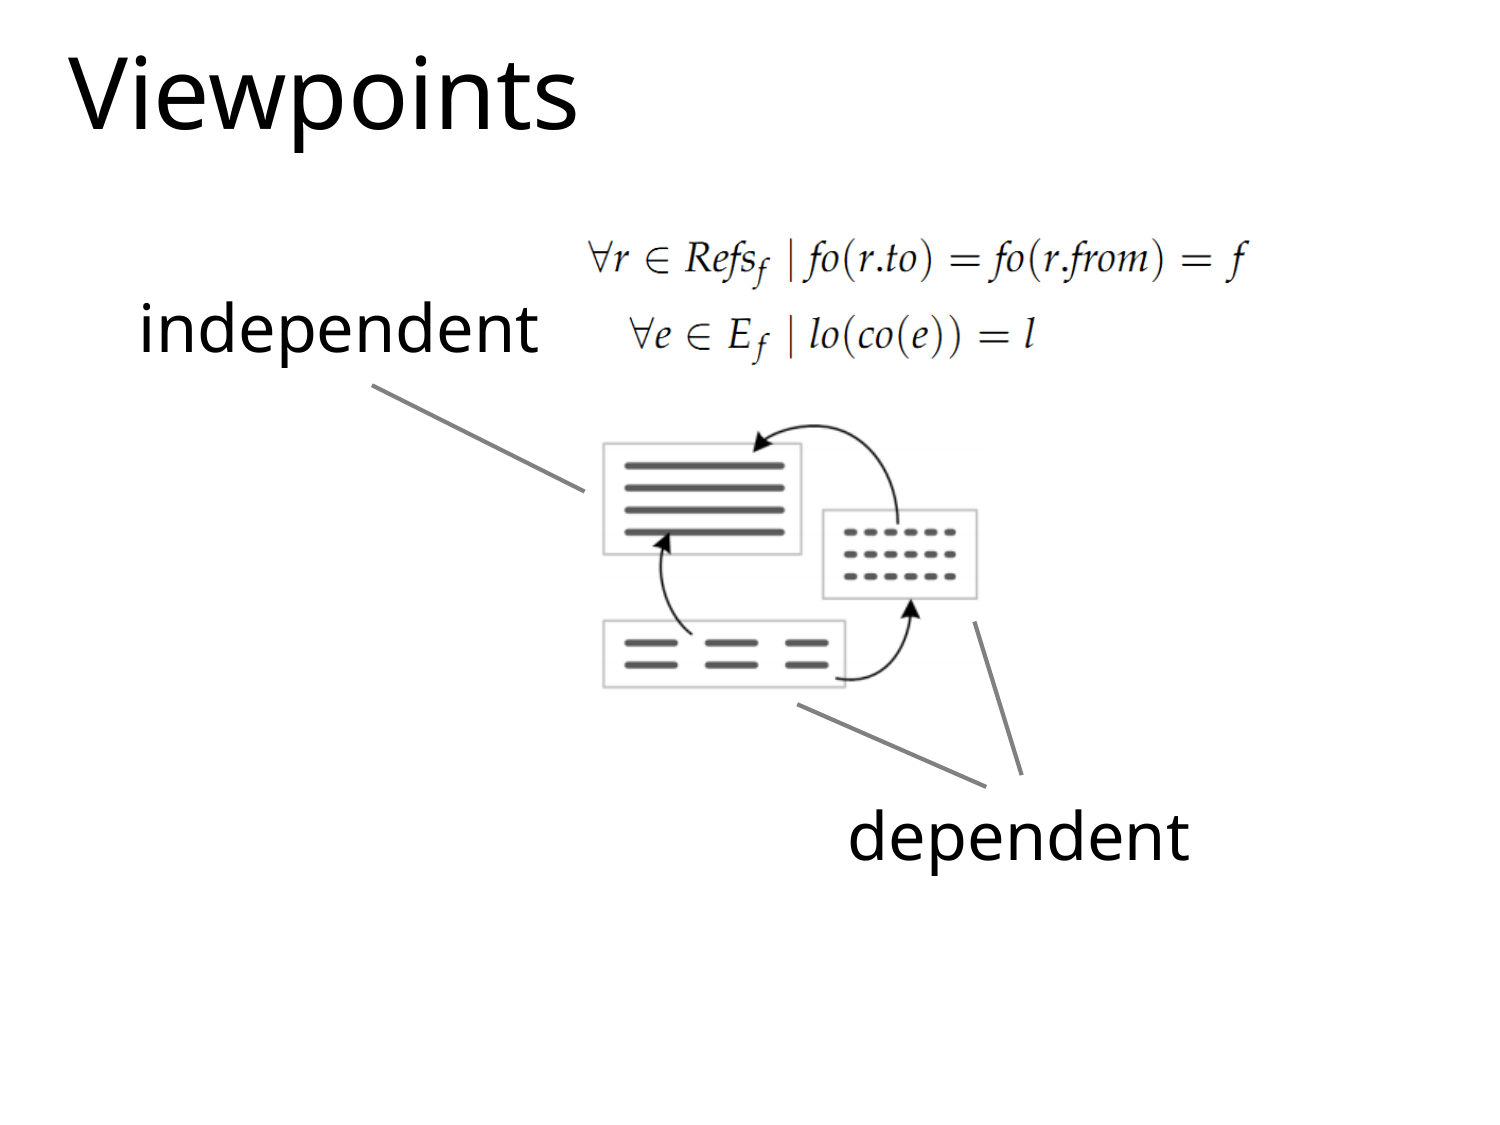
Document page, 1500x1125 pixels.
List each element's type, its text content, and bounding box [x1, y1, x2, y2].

text_box Viewpoints [53, 30, 1117, 149]
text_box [974, 621, 1022, 776]
text_box independent [123, 267, 591, 386]
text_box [796, 703, 987, 788]
picture [596, 373, 1022, 724]
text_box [371, 385, 585, 492]
picture [560, 213, 1266, 368]
text_box dependent [832, 775, 1329, 894]
